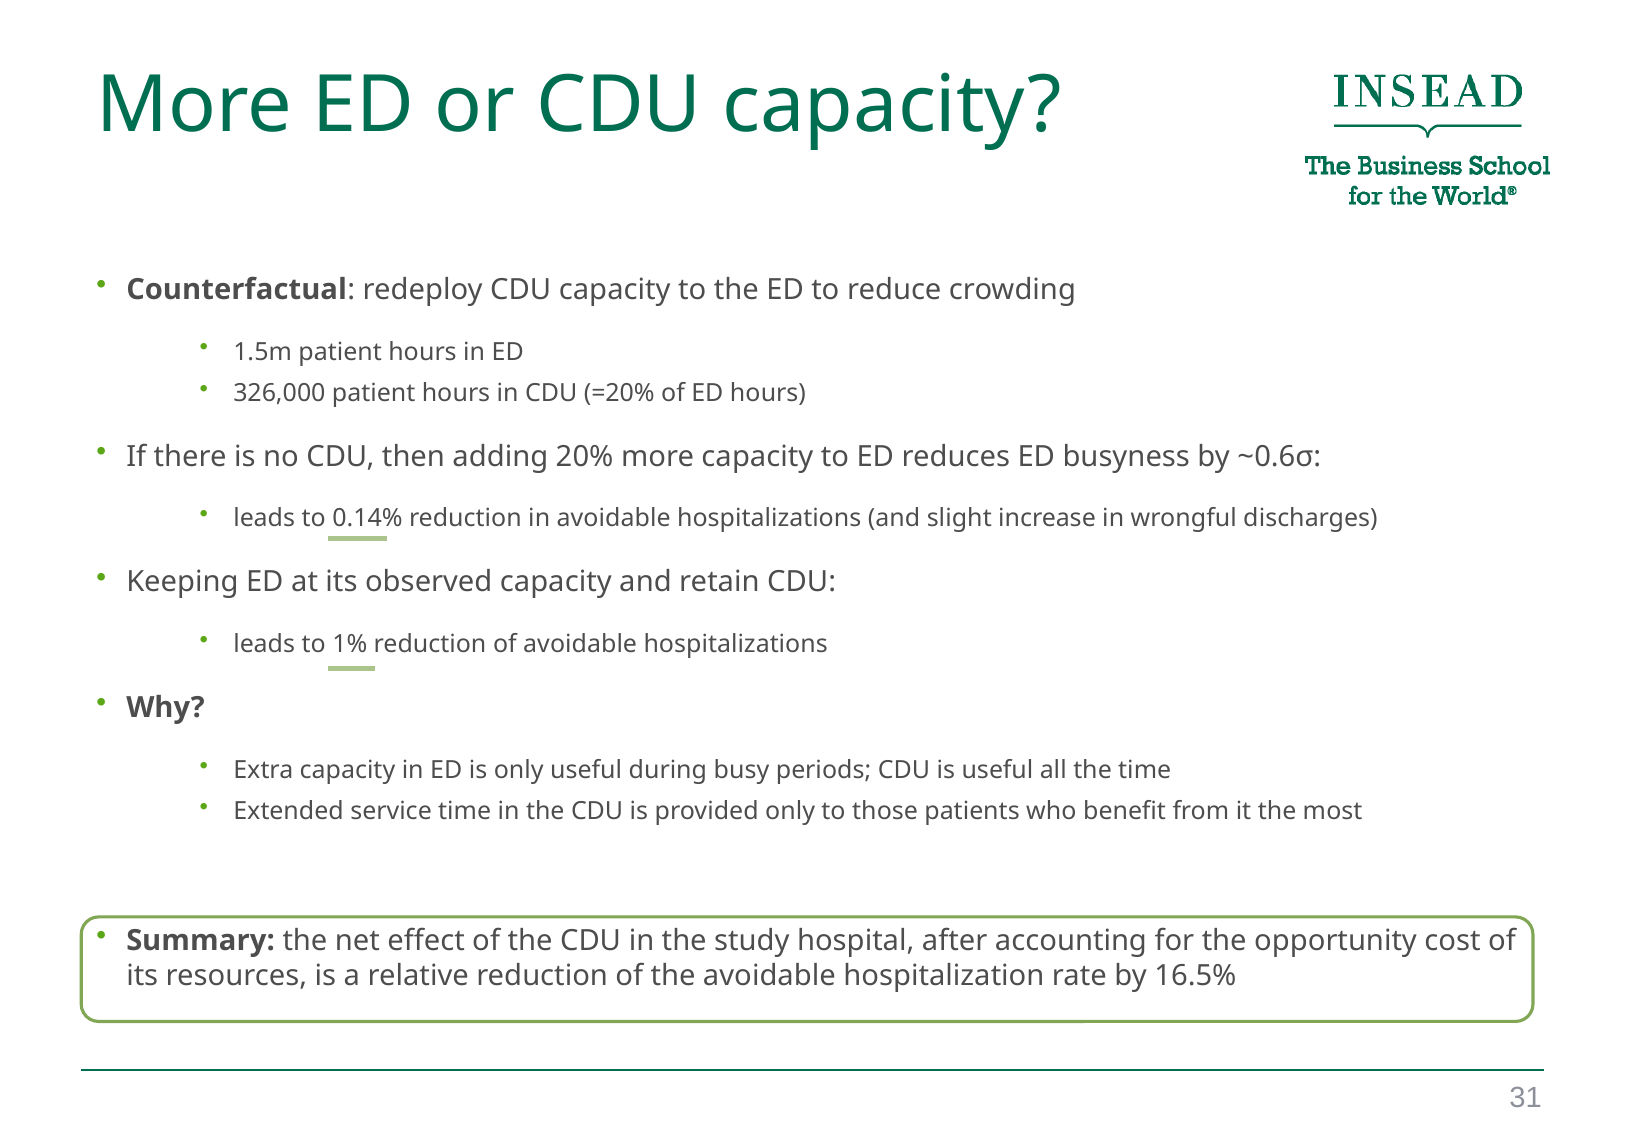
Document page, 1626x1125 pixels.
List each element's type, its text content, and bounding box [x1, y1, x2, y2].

title More ED or CDU capacity? [81, 45, 1274, 233]
picture [1296, 64, 1557, 225]
text_box [81, 916, 1534, 1022]
list Counterfactual: redeploy CDU capacity to the ED to reduce crowding 1.5m patient hours in ED 326,000 patient hours in CDU (=20% of ED hours) If there is no CDU, then adding 20% more capacity to ED reduces ED busyness by ~0.6σ: leads to 0.14% reduction in avoidable hospitalizations (and slight increase in wrongful discharges) Keeping ED at its observed capacity and retain CDU: leads to 1% reduction of avoidable hospitalizations Why? Extra capacity in ED is only useful during busy periods; CDU is useful all the time Extended service time in the CDU is provided only to those patients who benefit from it the most Summary: the net effect of the CDU in the study hospital, after accounting for the opportunity cost of its resources, is a relative reduction of the avoidable hospitalization rate by 16.5% [81, 262, 1544, 1035]
slide_number 31 [1485, 1080, 1557, 1114]
